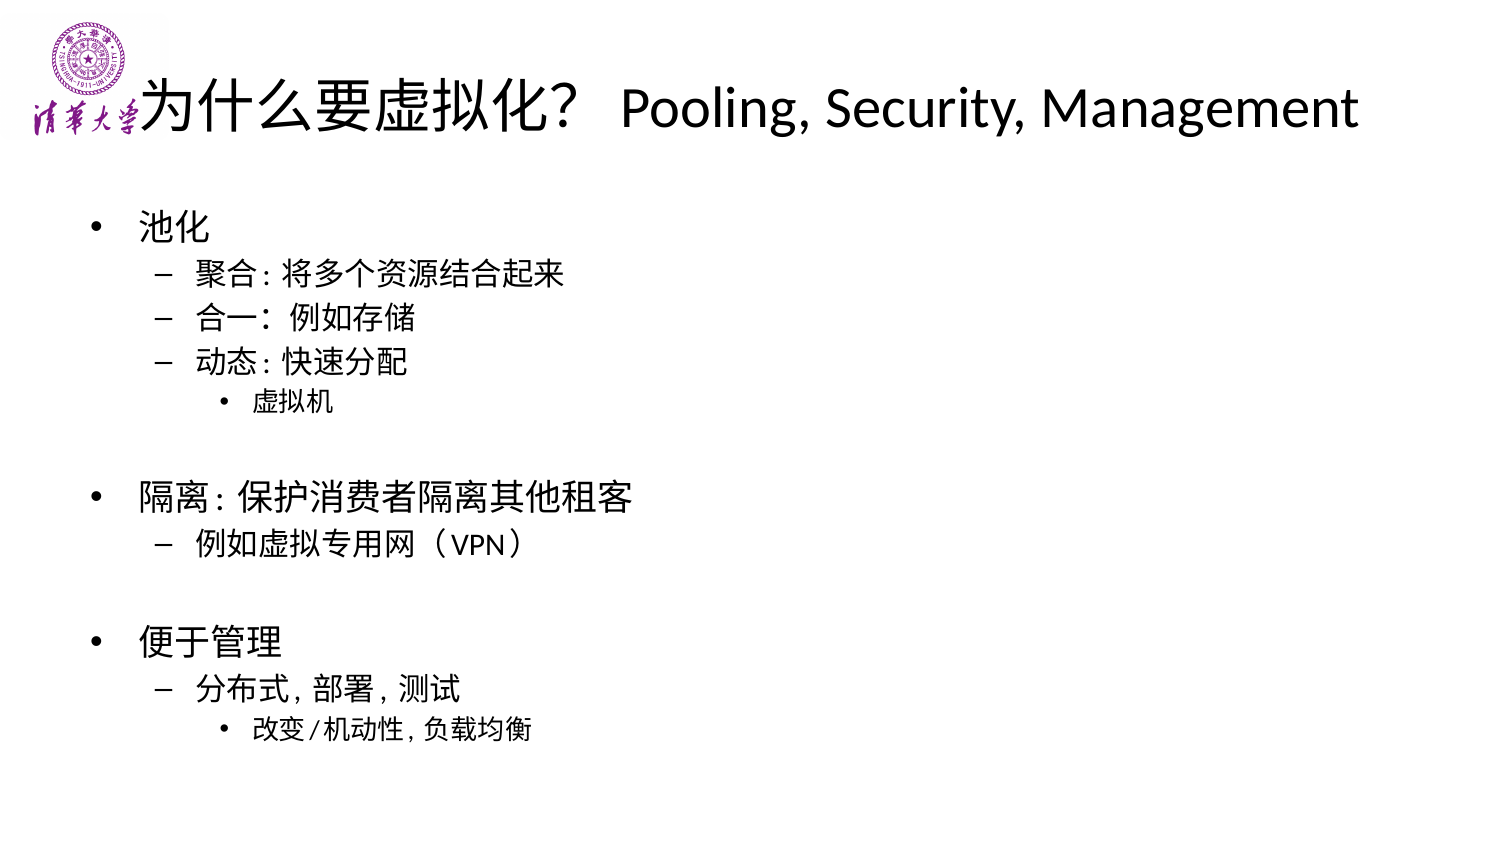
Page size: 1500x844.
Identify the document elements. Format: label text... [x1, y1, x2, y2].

title 为什么要虚拟化？Pooling, Security, Management [75, 33, 1425, 175]
list 池化 聚合: 将多个资源结合起来 合一：例如存储 动态: 快速分配 虚拟机 隔离: 保护消费者隔离其他租客 例如虚拟专用网（VPN） 便于管理 分布式, 部署, 测试 改变/机动性, 负载均衡 [75, 196, 1425, 754]
picture [0, 13, 169, 140]
